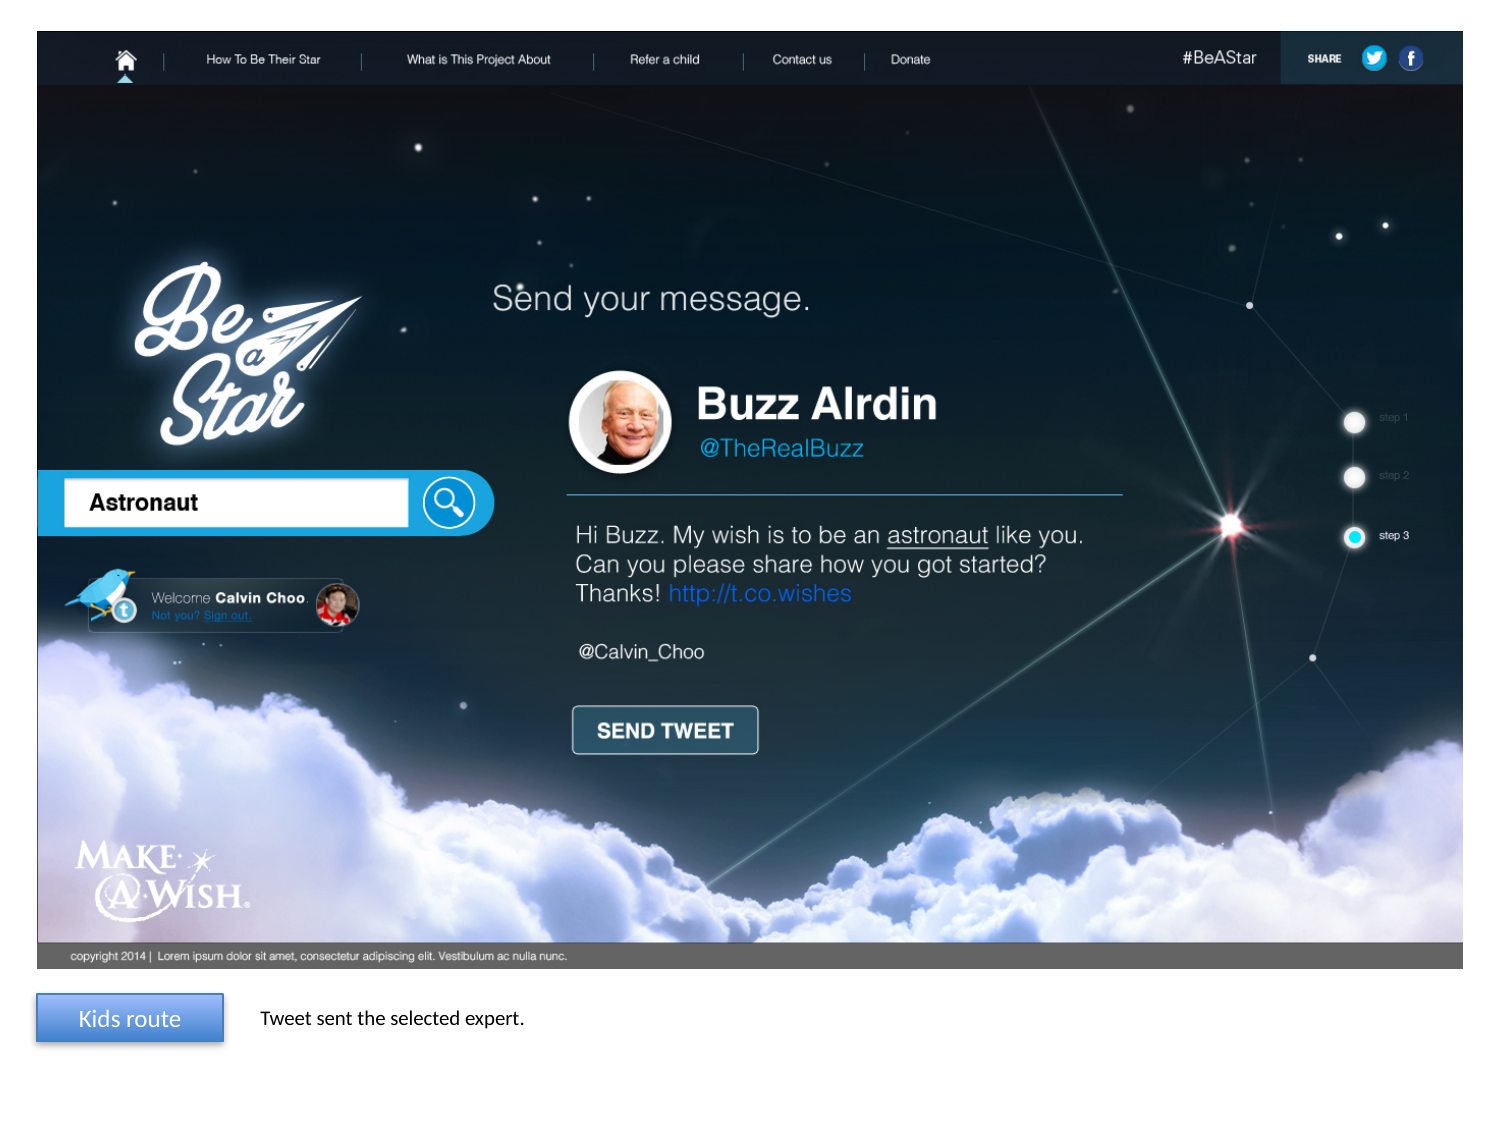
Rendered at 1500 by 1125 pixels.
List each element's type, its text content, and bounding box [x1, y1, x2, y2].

text_box Kids route [36, 993, 224, 1042]
picture [36, 30, 1463, 970]
text_box Tweet sent the selected expert. [245, 997, 783, 1037]
